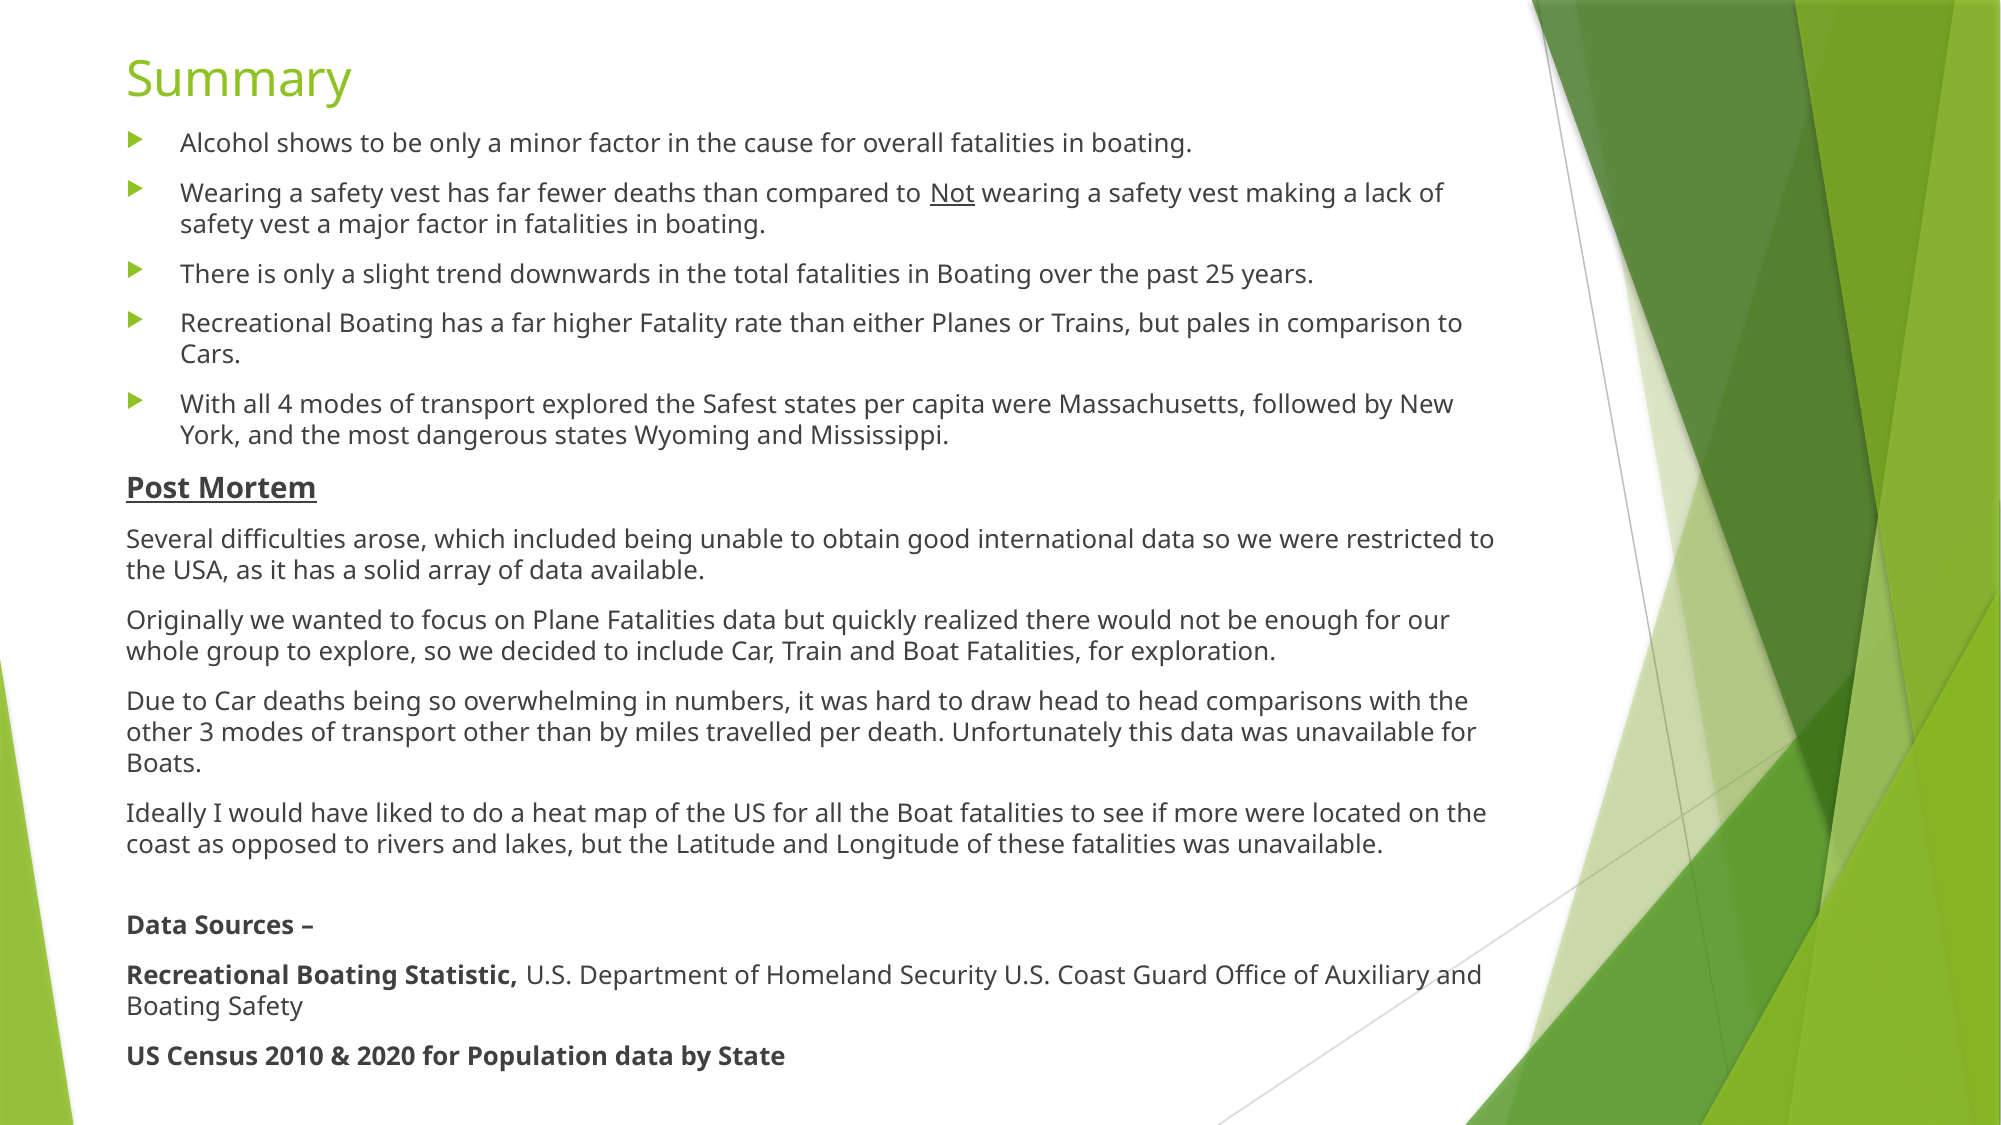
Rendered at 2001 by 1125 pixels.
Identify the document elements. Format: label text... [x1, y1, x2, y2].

title Summary [111, 38, 1522, 118]
list Alcohol shows to be only a minor factor in the cause for overall fatalities in boating. Wearing a safety vest has far fewer deaths than compared to Not wearing a safety vest making a lack of safety vest a major factor in fatalities in boating. There is only a slight trend downwards in the total fatalities in Boating over the past 25 years. Recreational Boating has a far higher Fatality rate than either Planes or Trains, but pales in comparison to Cars. With all 4 modes of transport explored the Safest states per capita were Massachusetts, followed by New York, and the most dangerous states Wyoming and Mississippi. Post Mortem Several difficulties arose, which included being unable to obtain good international data so we were restricted to the USA, as it has a solid array of data available. Originally we wanted to focus on Plane Fatalities data but quickly realized there would not be enough for our whole group to explore, so we decided to include Car, Train and Boat Fatalities, for exploration. Due to Car deaths being so overwhelming in numbers, it was hard to draw head to head comparisons with the other 3 modes of transport other than by miles travelled per death. Unfortunately this data was unavailable for Boats. Ideally I would have liked to do a heat map of the US for all the Boat fatalities to see if more were located on the coast as opposed to rivers and lakes, but the Latitude and Longitude of these fatalities was unavailable. Data Sources – Recreational Boating Statistic, U.S. Department of Homeland Security U.S. Coast Guard Office of Auxiliary and Boating Safety US Census 2010 & 2020 for Population data by State [111, 118, 1522, 1087]
